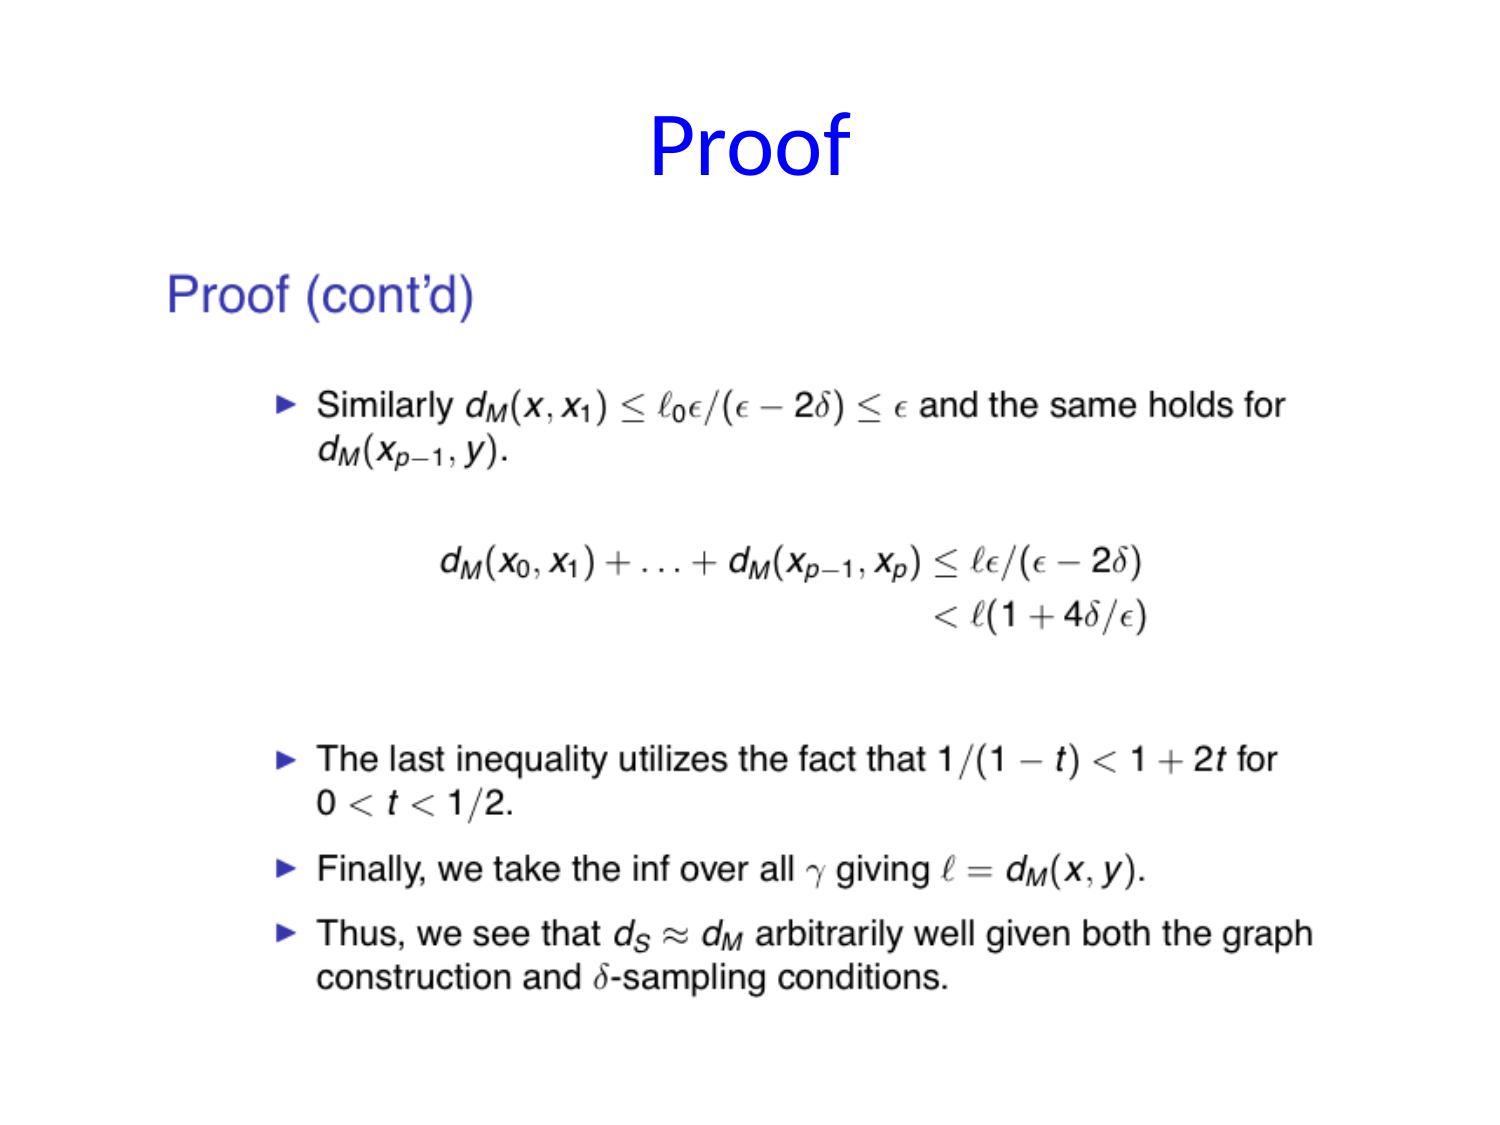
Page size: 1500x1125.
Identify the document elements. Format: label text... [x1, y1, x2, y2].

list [74, 262, 1426, 1006]
title Proof [74, 44, 1426, 233]
